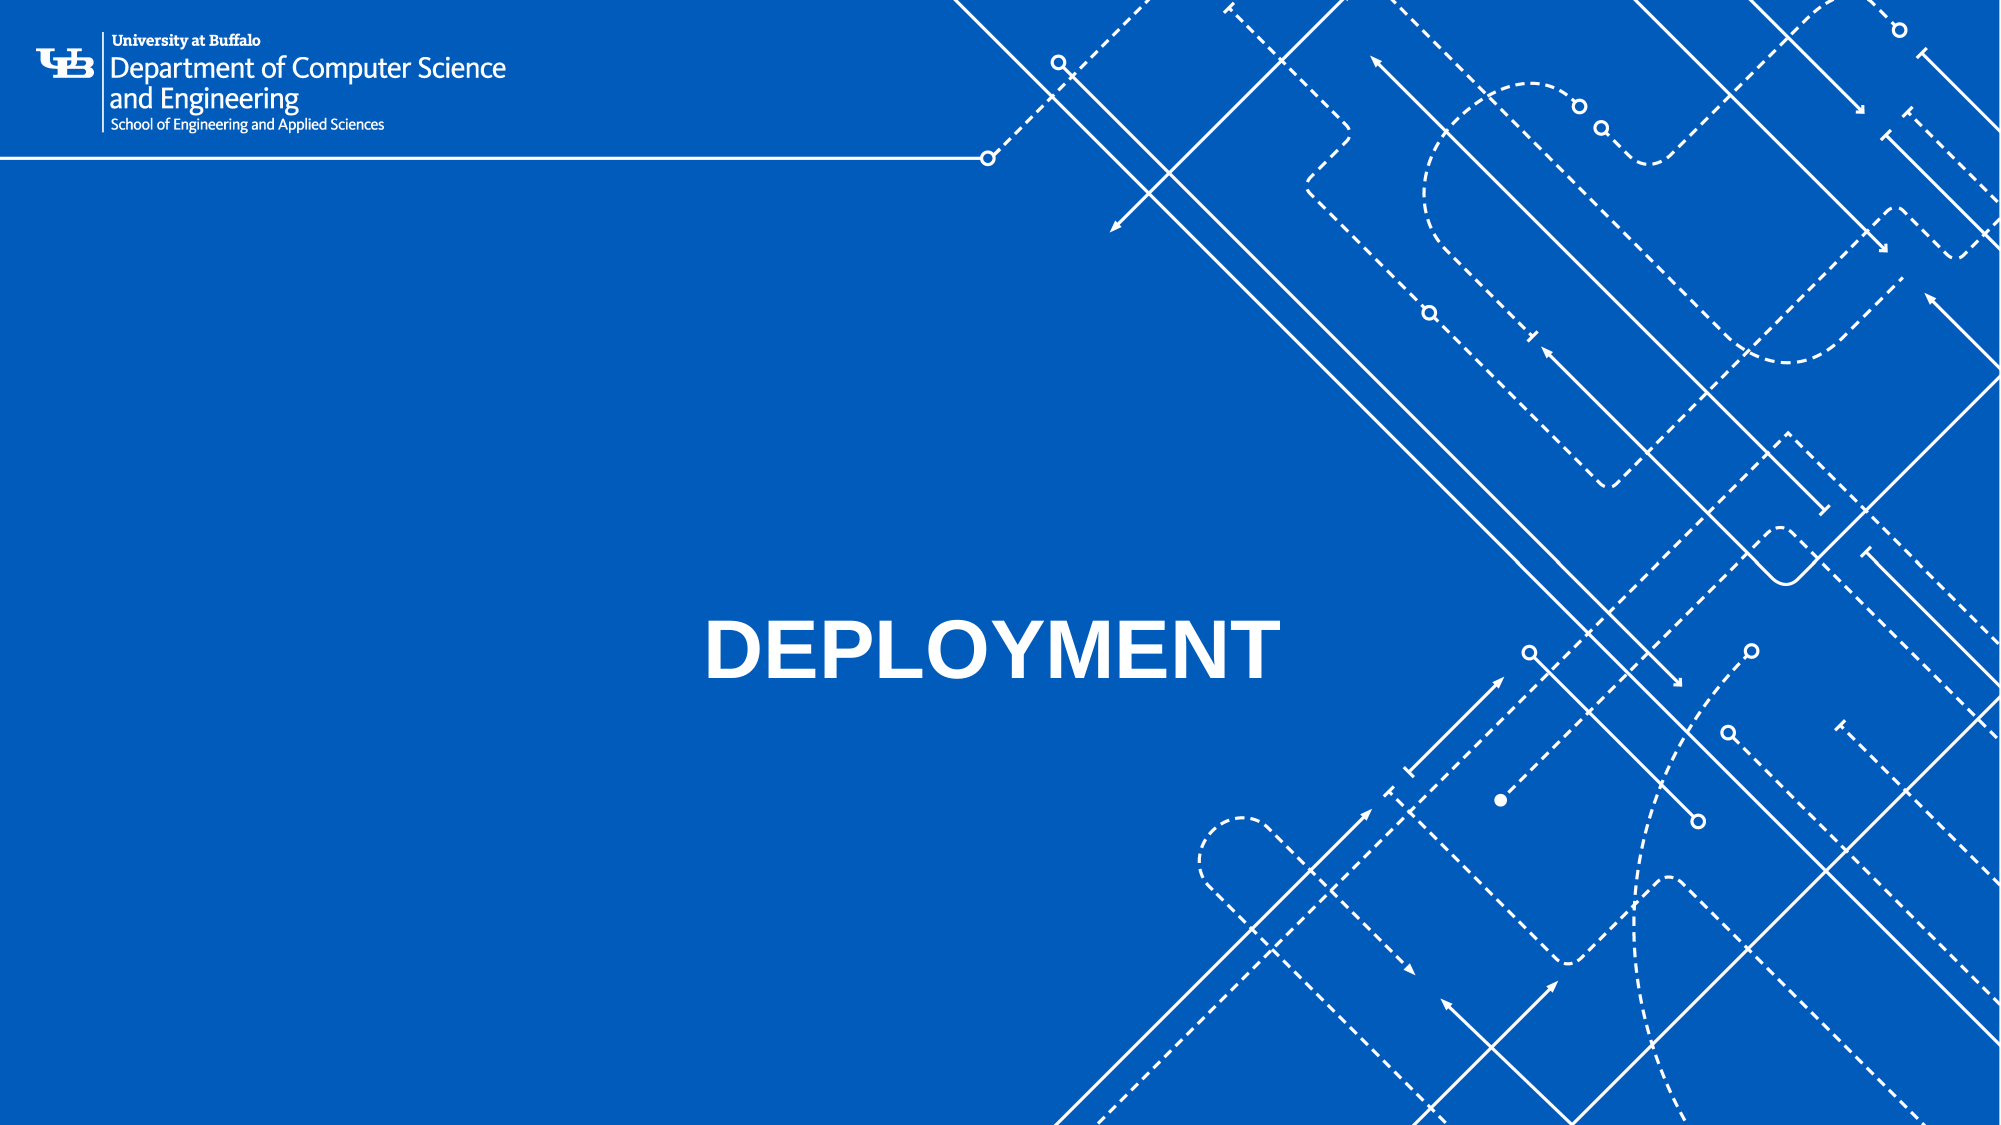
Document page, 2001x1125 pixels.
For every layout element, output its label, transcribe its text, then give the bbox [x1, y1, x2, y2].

title Deployment [56, 230, 1944, 1040]
picture [0, 0, 2000, 1125]
